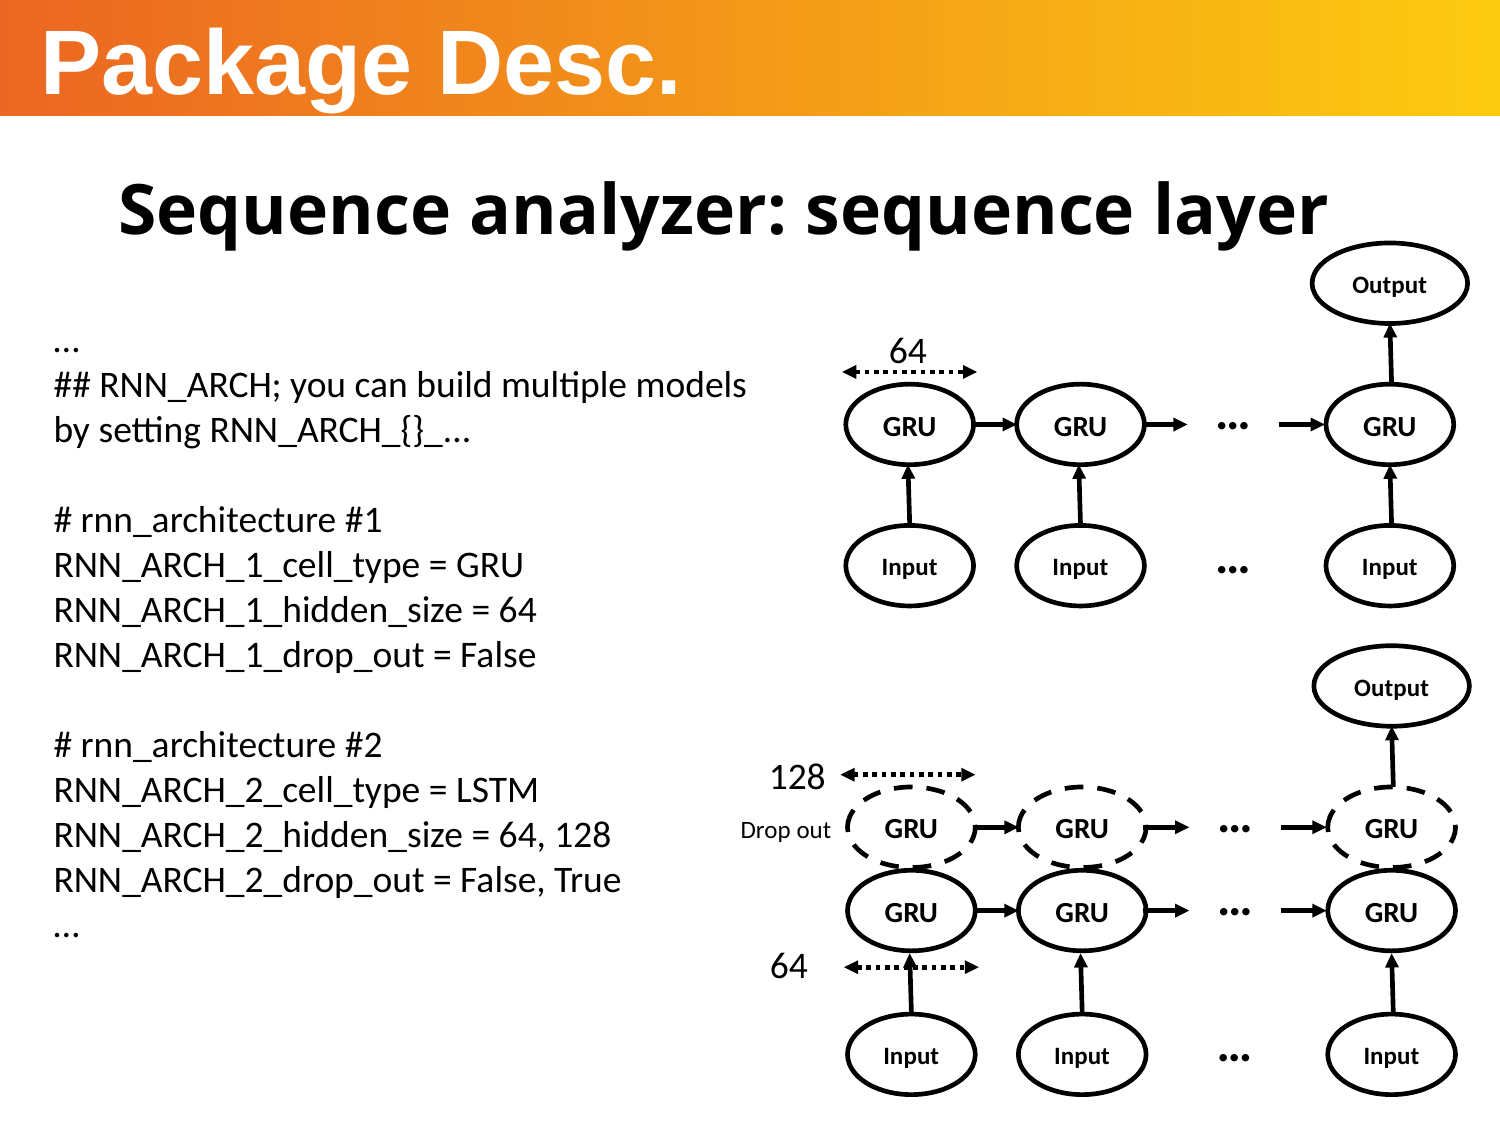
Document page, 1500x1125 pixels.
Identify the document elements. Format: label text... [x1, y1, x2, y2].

text_box 128 [754, 744, 841, 805]
text_box Input [1326, 1013, 1457, 1096]
text_box Drop out [725, 806, 850, 852]
text_box 64 [754, 933, 823, 994]
text_box GRU [1017, 785, 1147, 869]
text_box GRU [844, 383, 975, 466]
text_box Package Desc. [0, 0, 1500, 116]
text_box GRU [1017, 869, 1147, 952]
text_box GRU [850, 785, 977, 869]
text_box GRU [1326, 785, 1457, 869]
text_box … ## RNN_ARCH; you can build multiple models by setting RNN_ARCH_{}_... # rnn_architecture #1 RNN_ARCH_1_cell_type = GRU RNN_ARCH_1_hidden_size = 64 RNN_ARCH_1_drop_out = False # rnn_architecture #2 RNN_ARCH_2_cell_type = LSTM RNN_ARCH_2_hidden_size = 64, 128 RNN_ARCH_2_drop_out = False, True … [38, 307, 789, 953]
text_box 64 [874, 372, 942, 379]
text_box GRU [846, 869, 977, 952]
text_box 64 [874, 318, 942, 371]
text_box Input [1324, 524, 1455, 607]
text_box … [1200, 371, 1266, 447]
title Sequence analyzer: sequence layer [103, 145, 1397, 278]
text_box Input [844, 524, 975, 607]
text_box … [1202, 774, 1268, 850]
text_box Input [1017, 1013, 1148, 1096]
text_box GRU [1324, 383, 1455, 466]
text_box … [1200, 515, 1266, 591]
text_box GRU [1015, 383, 1146, 466]
text_box Output [1312, 644, 1471, 728]
text_box … [1201, 1004, 1268, 1080]
text_box … [1202, 858, 1268, 933]
text_box Input [846, 1013, 977, 1096]
text_box GRU [1326, 869, 1457, 952]
text_box Input [1015, 524, 1146, 607]
text_box Output [1311, 241, 1469, 325]
